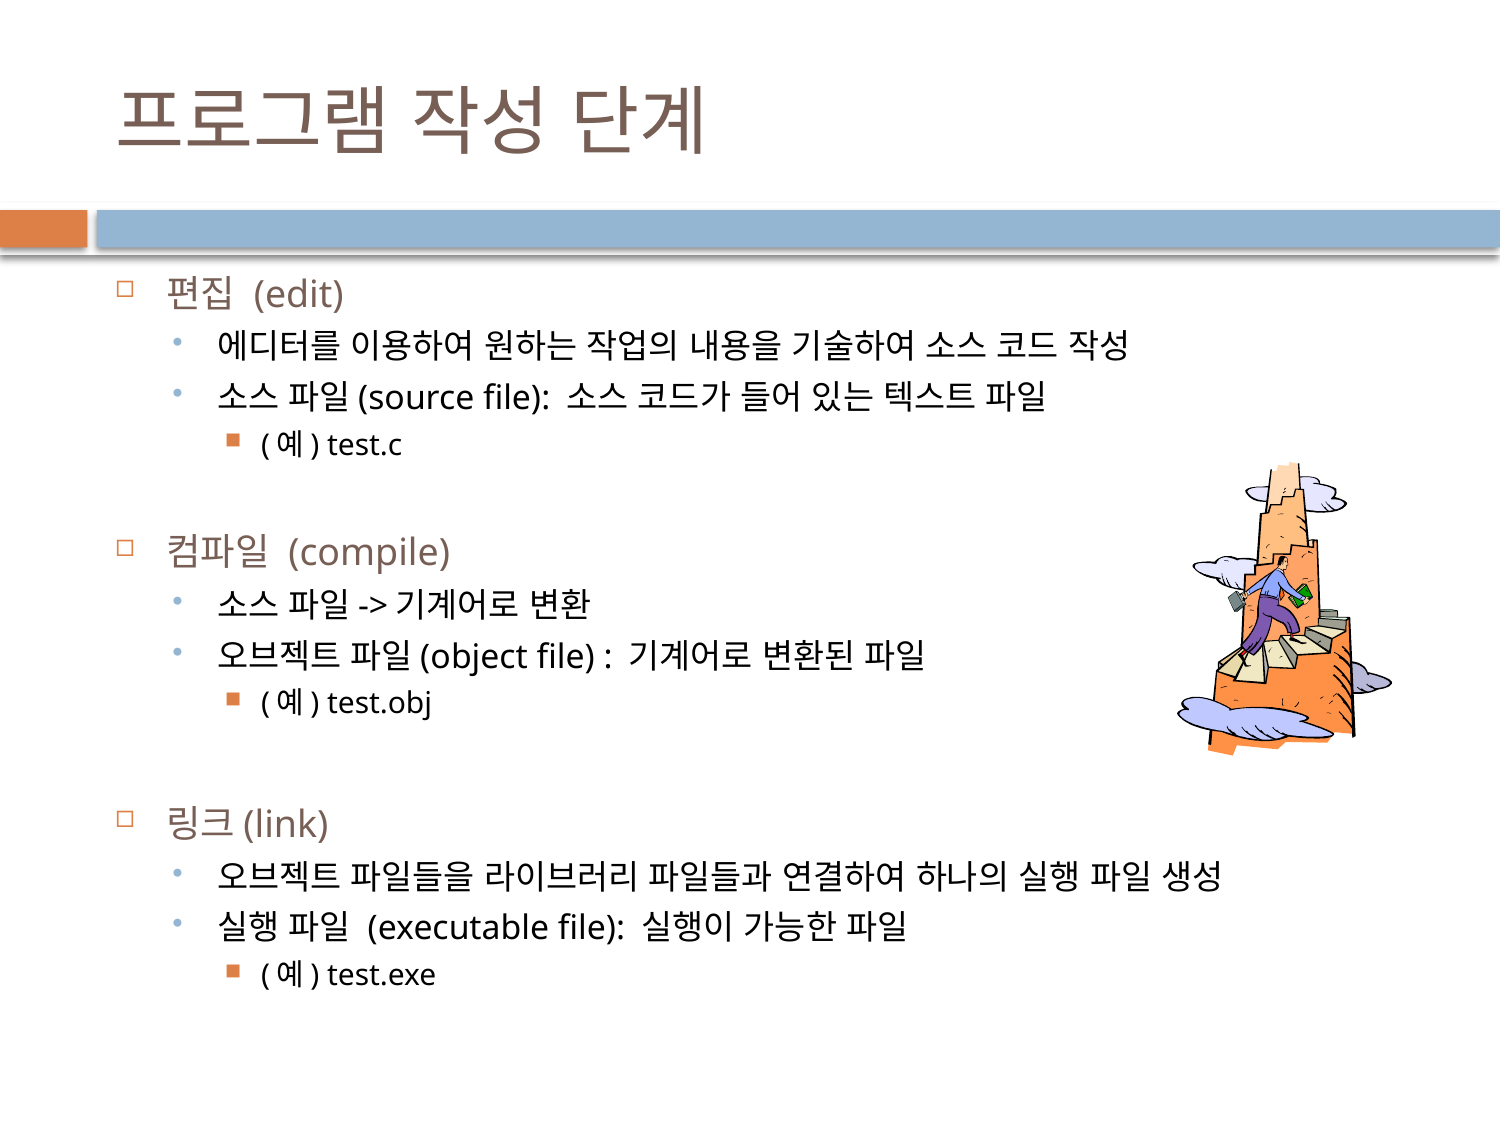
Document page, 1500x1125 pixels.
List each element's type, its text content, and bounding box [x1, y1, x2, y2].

picture [1174, 460, 1396, 760]
list 편집 (edit) 에디터를 이용하여 원하는 작업의 내용을 기술하여 소스 코드 작성 소스 파일(source file): 소스 코드가 들어 있는 텍스트 파일 (예) test.c 컴파일 (compile) 소스 파일->기계어로 변환 오브젝트 파일(object file) : 기계어로 변환된 파일 (예) test.obj 링크(link) 오브젝트 파일들을 라이브러리 파일들과 연결하여 하나의 실행 파일 생성 실행 파일 (executable file): 실행이 가능한 파일 (예) test.exe [100, 262, 1438, 1000]
title 프로그램 작성 단계 [100, 37, 1438, 200]
